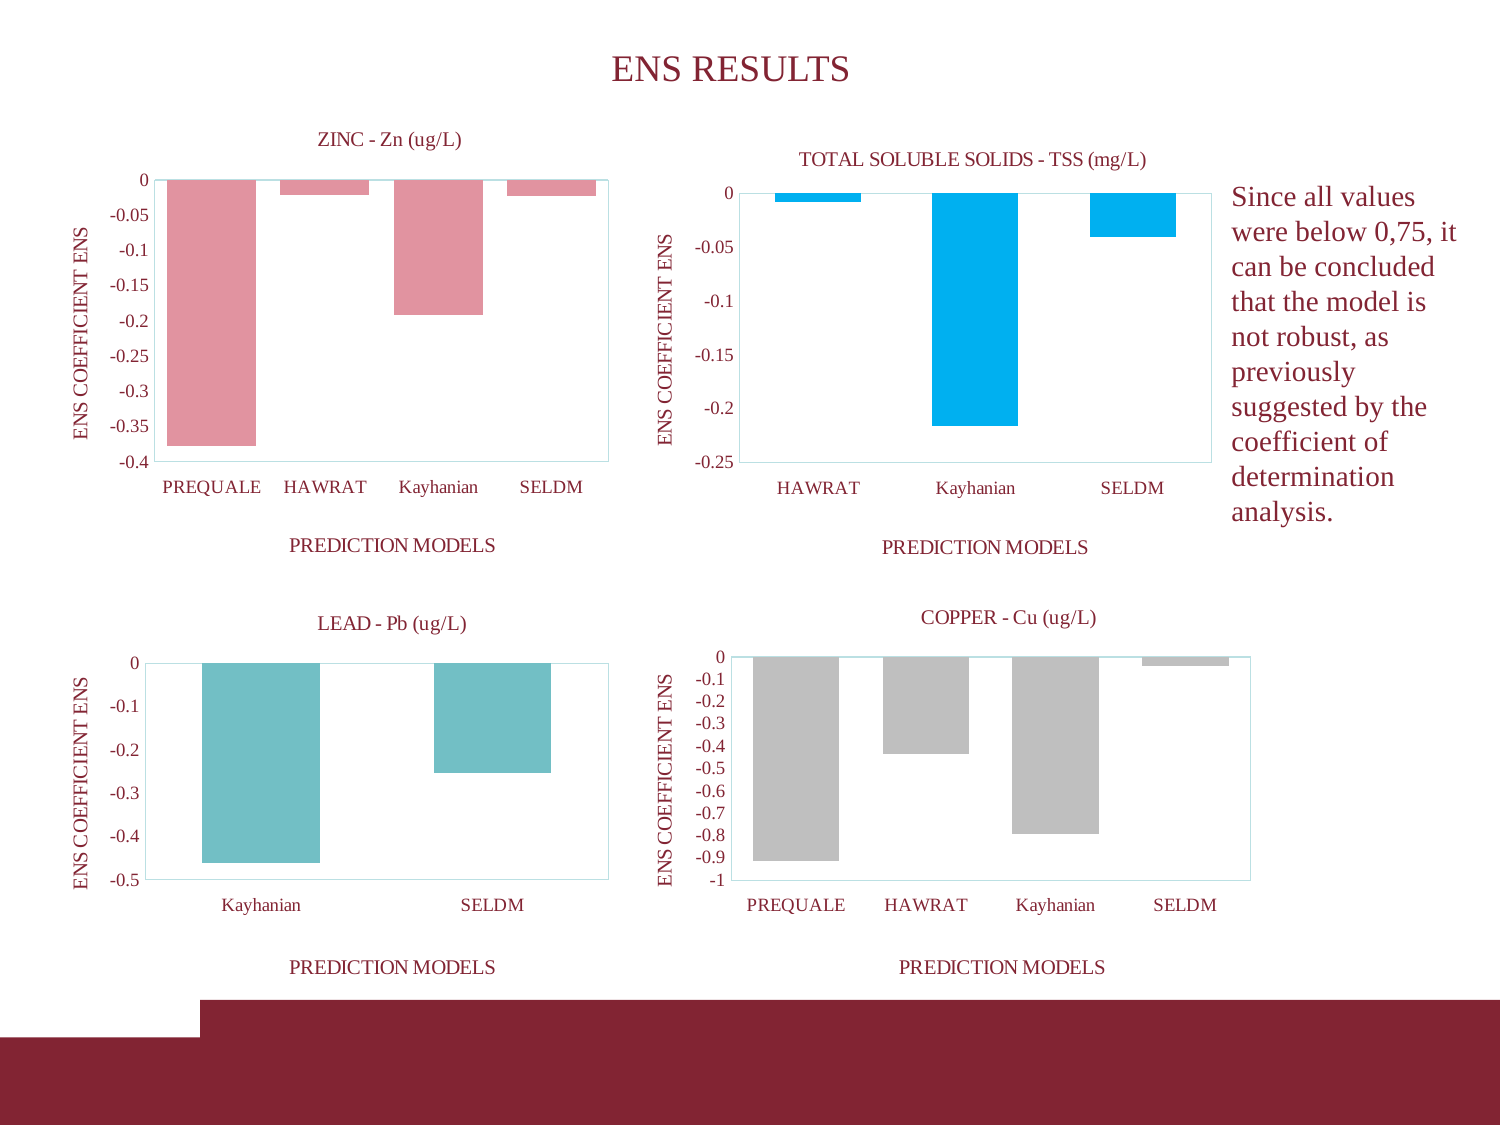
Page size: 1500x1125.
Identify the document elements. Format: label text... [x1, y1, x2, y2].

chart [35, 106, 1224, 569]
chart [35, 586, 1263, 986]
title ENS RESULTS [84, 36, 1378, 121]
text_box Since all values were below 0,75, it can be concluded that the model is not robust, as previously suggested by the coefficient of determination analysis. [1224, 170, 1480, 535]
